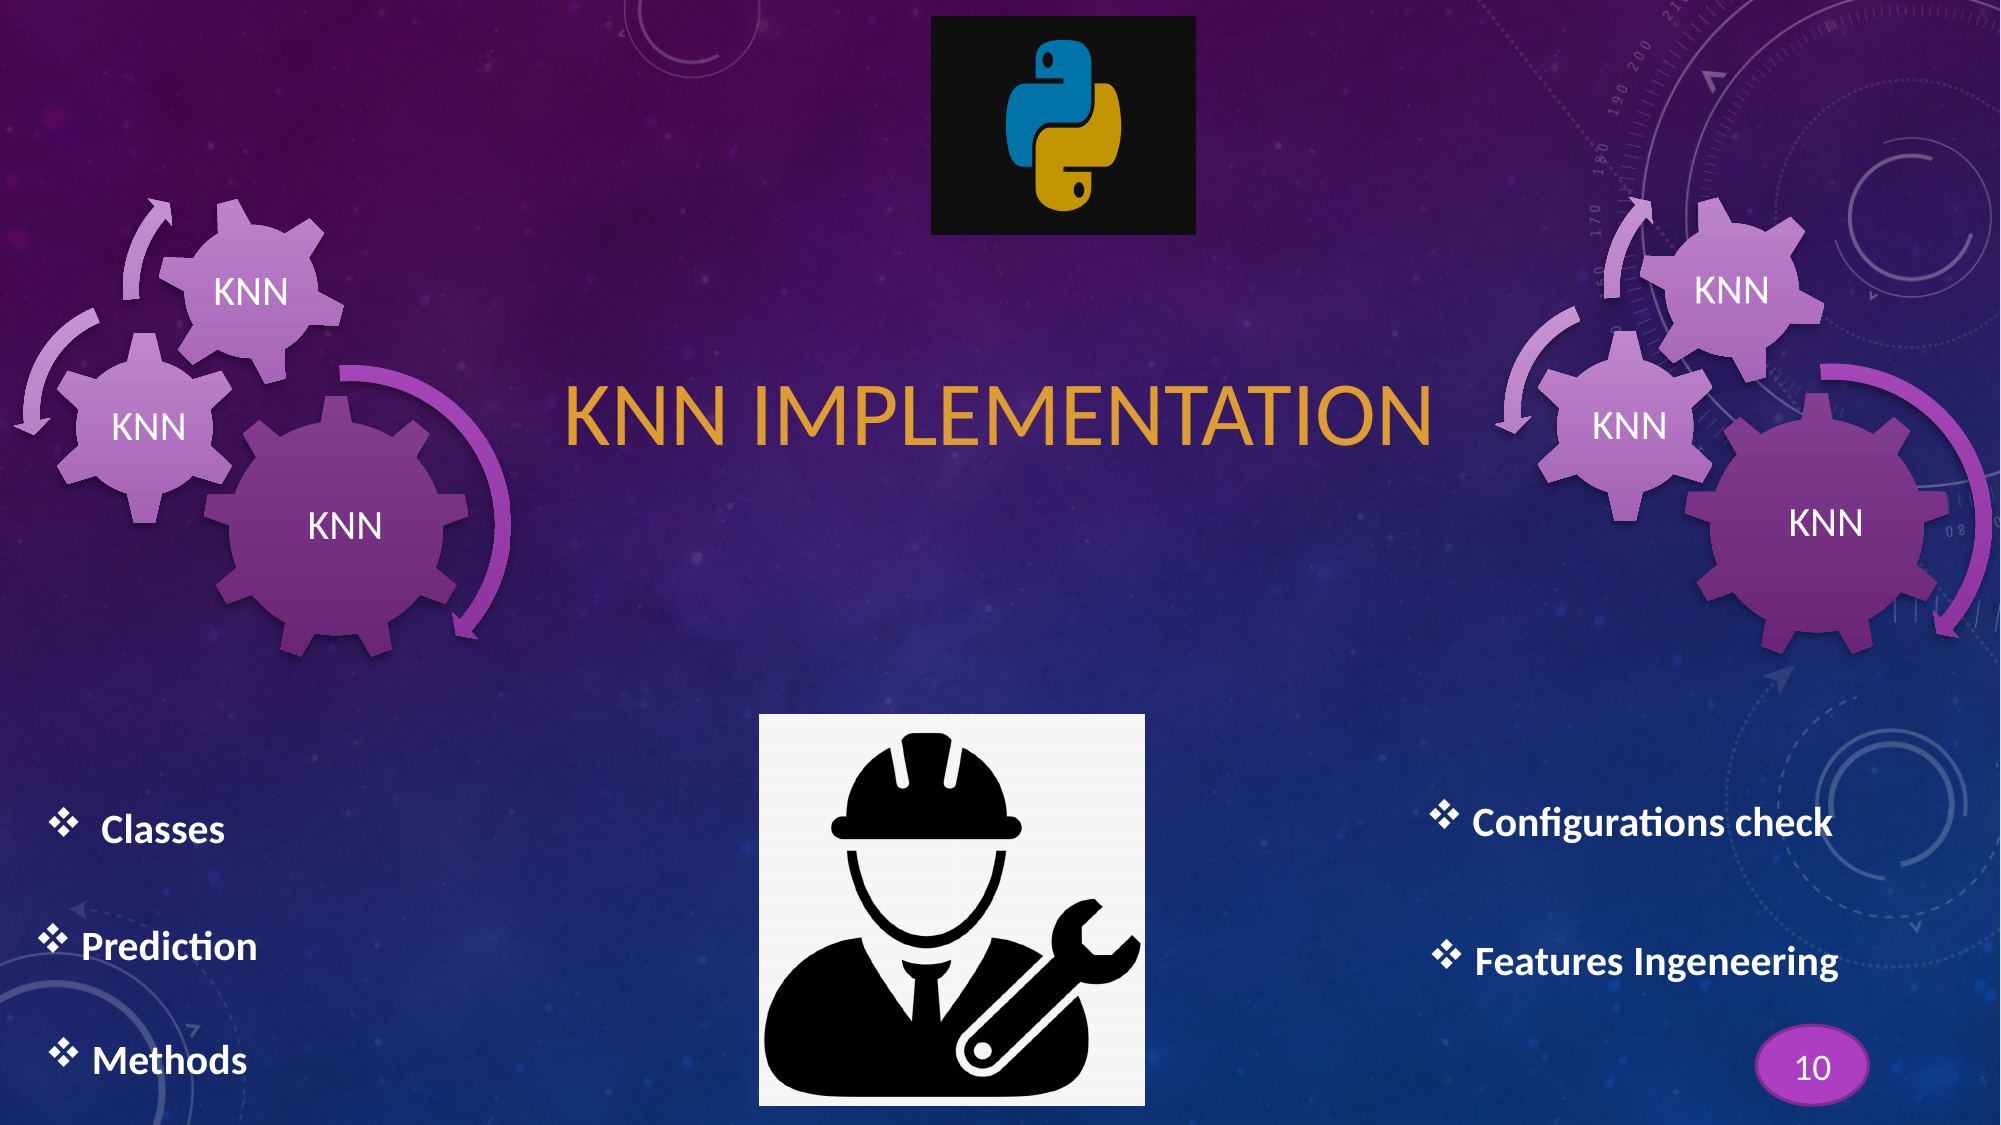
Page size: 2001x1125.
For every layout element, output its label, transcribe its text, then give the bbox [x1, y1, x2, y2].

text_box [0, 1, 470, 835]
text_box Prediction [19, 911, 300, 976]
text_box KNN IMPLEMENTATION [548, 346, 1452, 471]
picture [470, 446, 495, 604]
picture [1951, 445, 1975, 603]
text_box Classes [30, 794, 711, 860]
text_box Methods [30, 1025, 311, 1090]
picture [0, 0, 2001, 1125]
text_box Features Ingeneering [1293, 926, 1974, 992]
text_box Configurations check [1289, 787, 1970, 852]
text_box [1464, 0, 1951, 833]
text_box 10 [1754, 1023, 1871, 1107]
